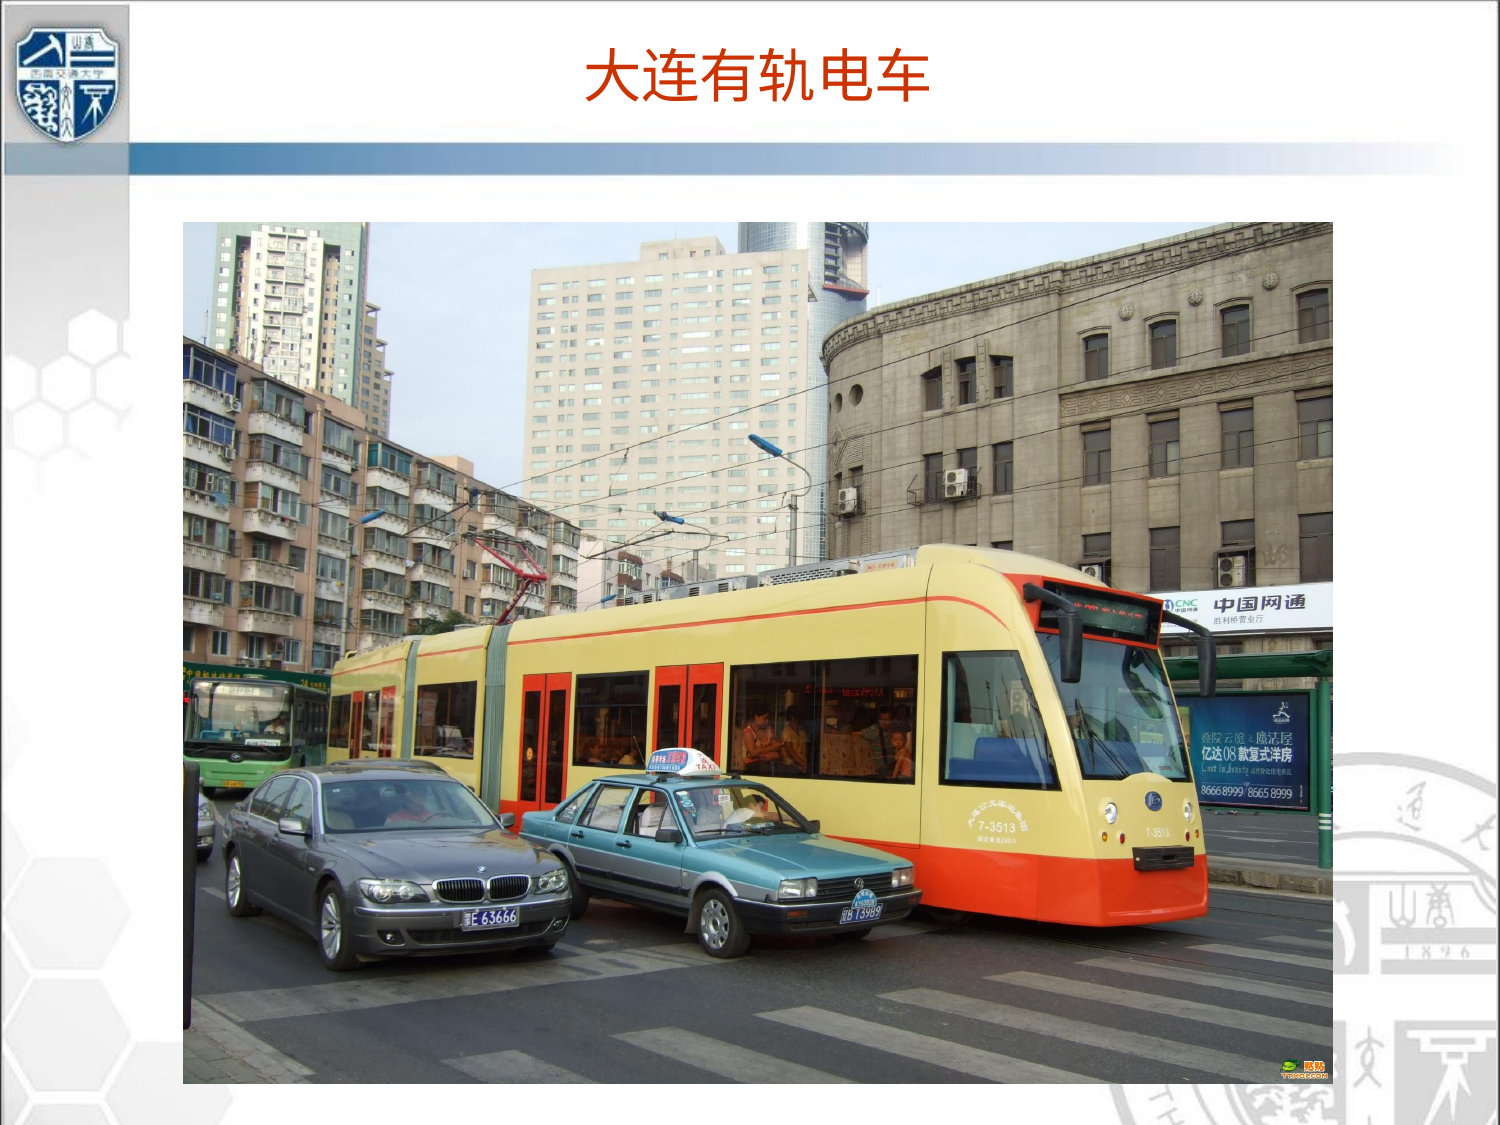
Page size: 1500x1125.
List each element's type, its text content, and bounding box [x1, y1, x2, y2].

picture [0, 0, 1500, 1125]
text_box 大连有轨电车 [479, 31, 1036, 116]
